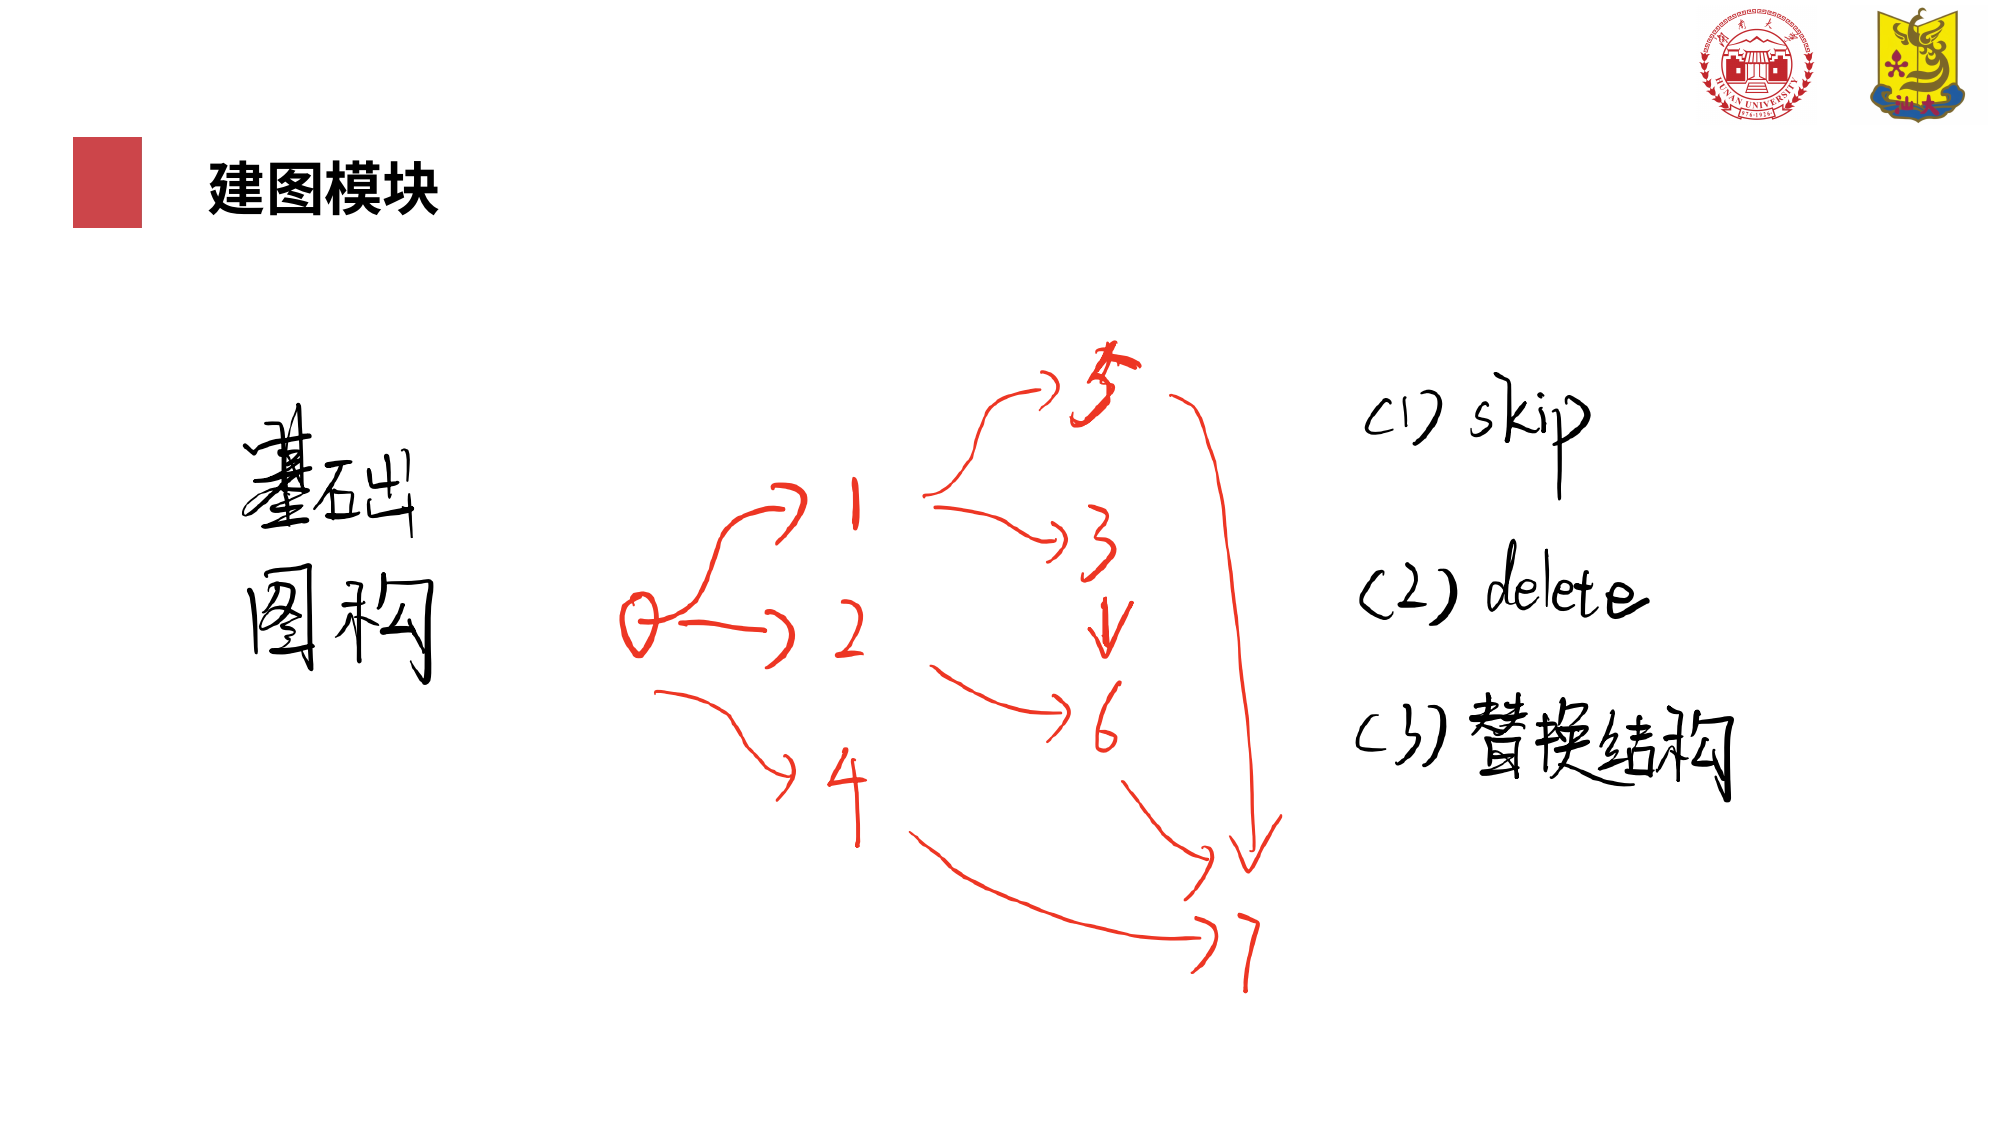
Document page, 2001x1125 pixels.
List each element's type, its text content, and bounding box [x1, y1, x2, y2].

picture [1696, 4, 1817, 125]
picture [1849, 4, 1988, 125]
picture [73, 137, 143, 228]
text_box 建图模块 [193, 144, 456, 230]
picture [213, 295, 1757, 1056]
